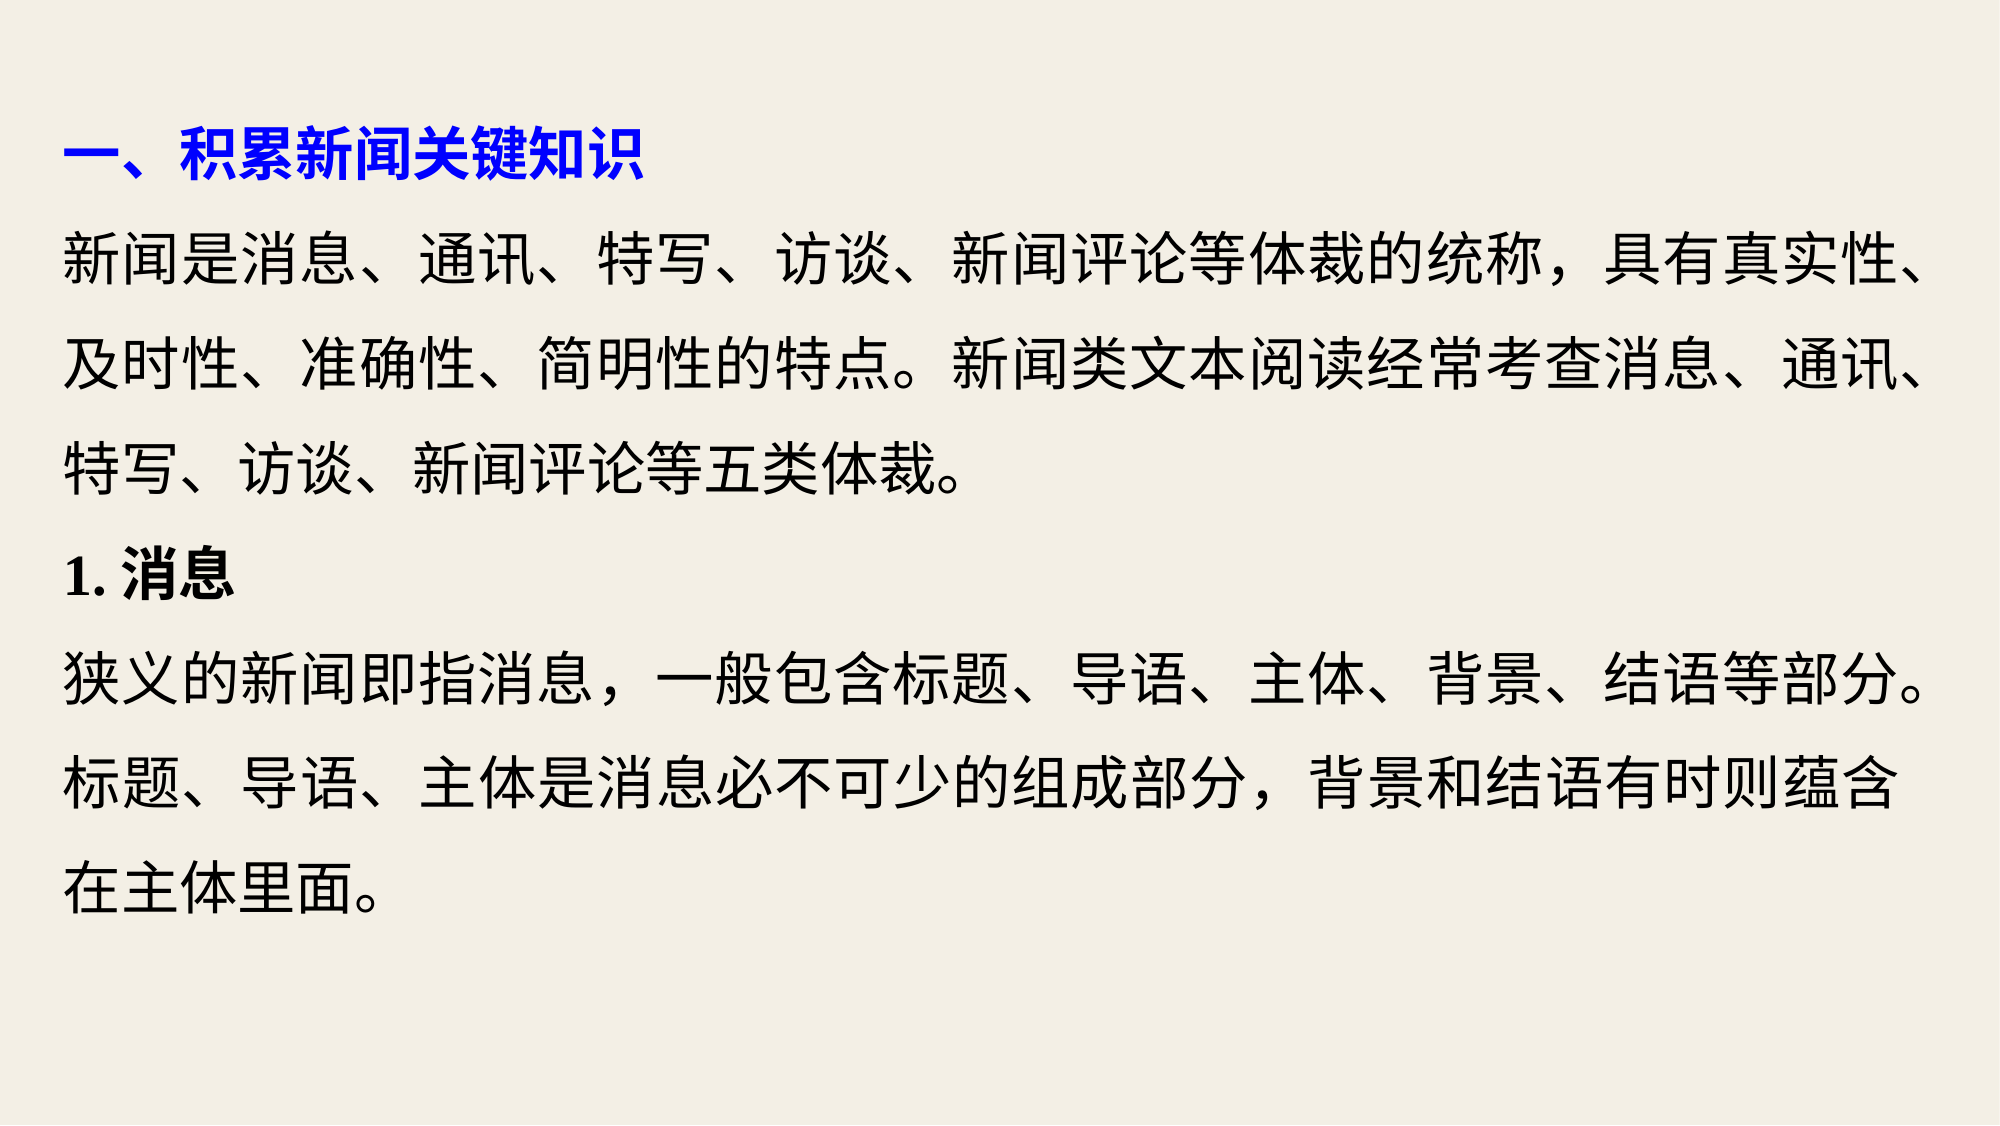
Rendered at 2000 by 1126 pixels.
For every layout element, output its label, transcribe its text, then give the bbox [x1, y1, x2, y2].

text_box 一、积累新闻关键知识 新闻是消息、通讯、特写、访谈、新闻评论等体裁的统称，具有真实性、及时性、准确性、简明性的特点。新闻类文本阅读经常考查消息、通讯、特写、访谈、新闻评论等五类体裁。 1.消息 狭义的新闻即指消息，一般包含标题、导语、主体、背景、结语等部分。标题、导语、主体是消息必不可少的组成部分，背景和结语有时则蕴含在主体里面。 [42, 72, 1922, 932]
